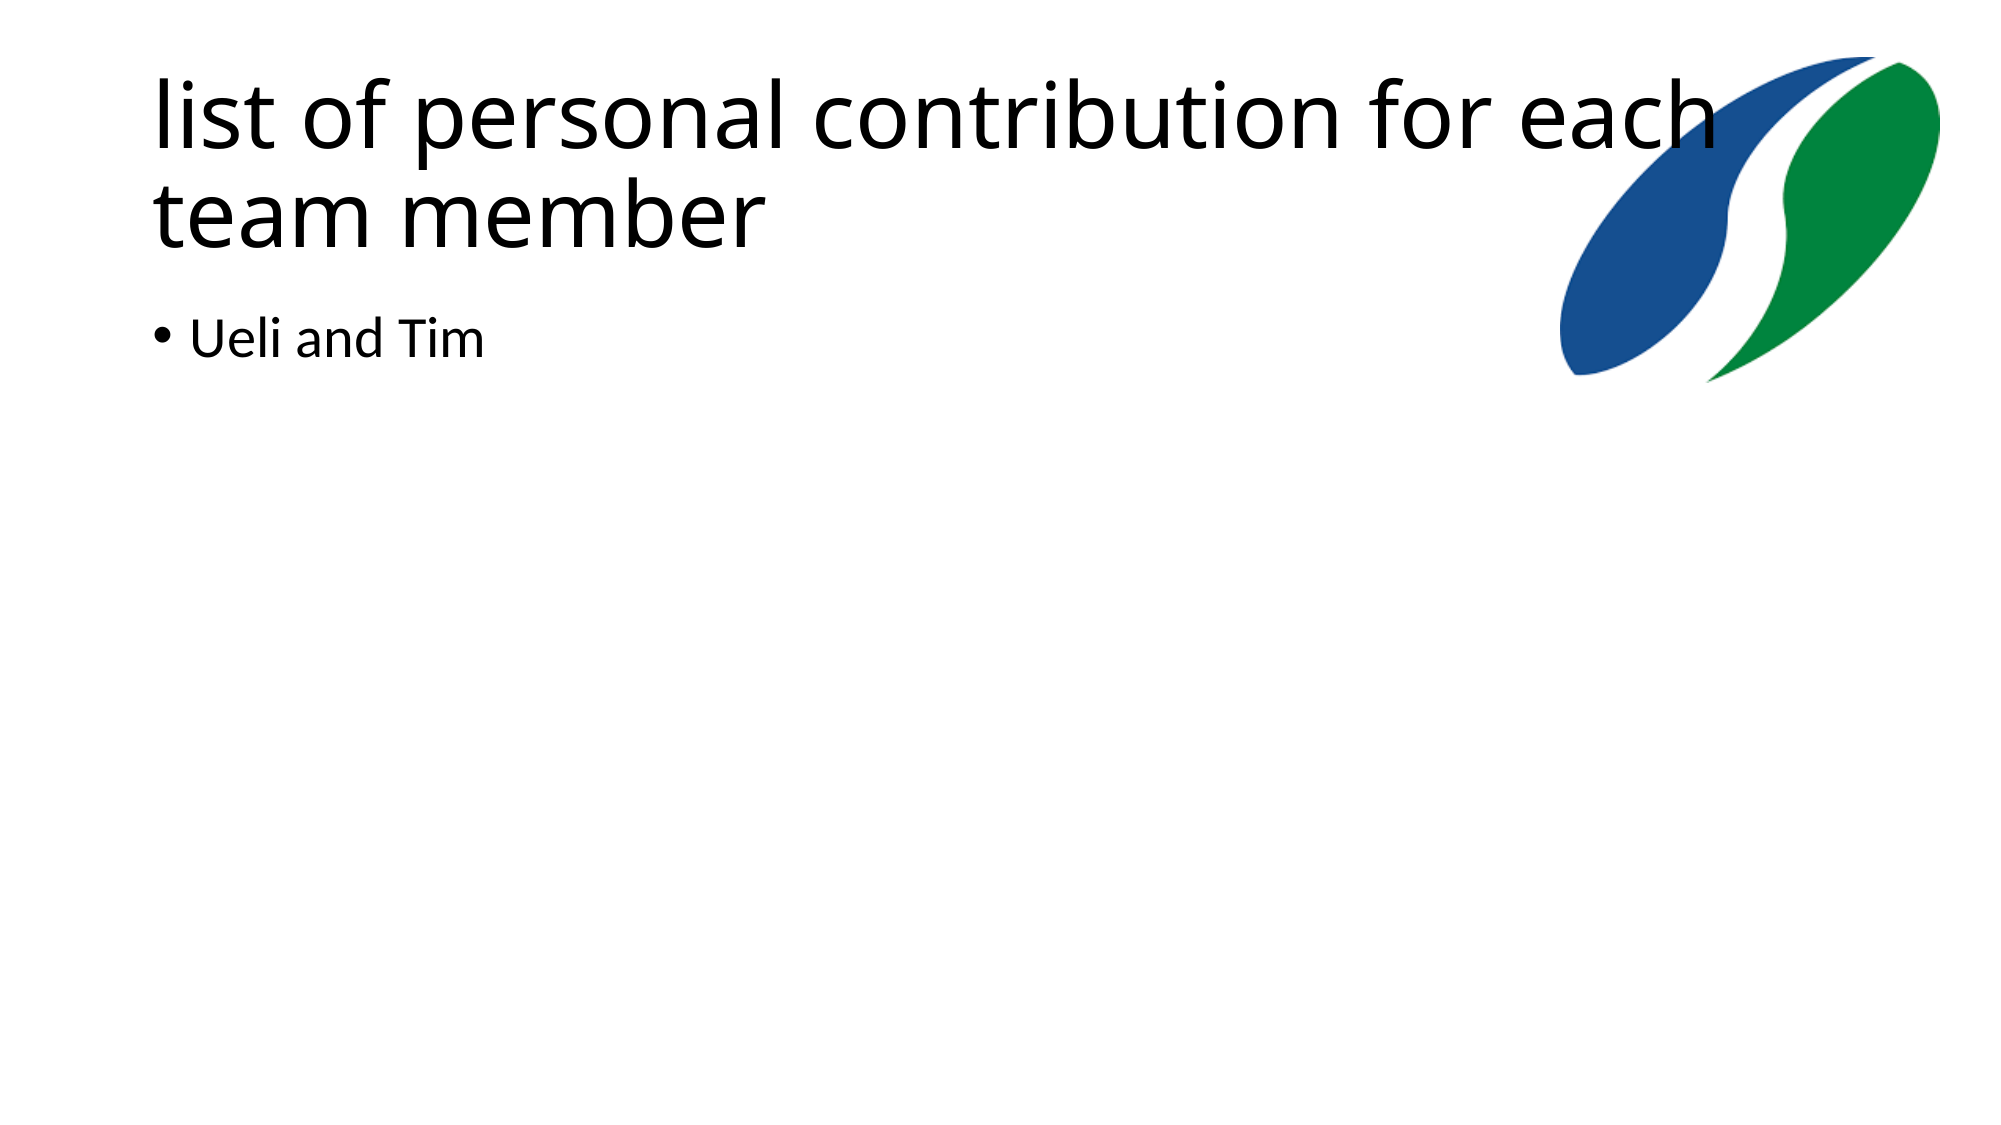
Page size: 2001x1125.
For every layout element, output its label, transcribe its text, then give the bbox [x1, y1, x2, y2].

list Ueli and Tim [137, 299, 1863, 1014]
title list of personal contribution for each team member [137, 59, 1863, 278]
picture [1560, 57, 1940, 383]
